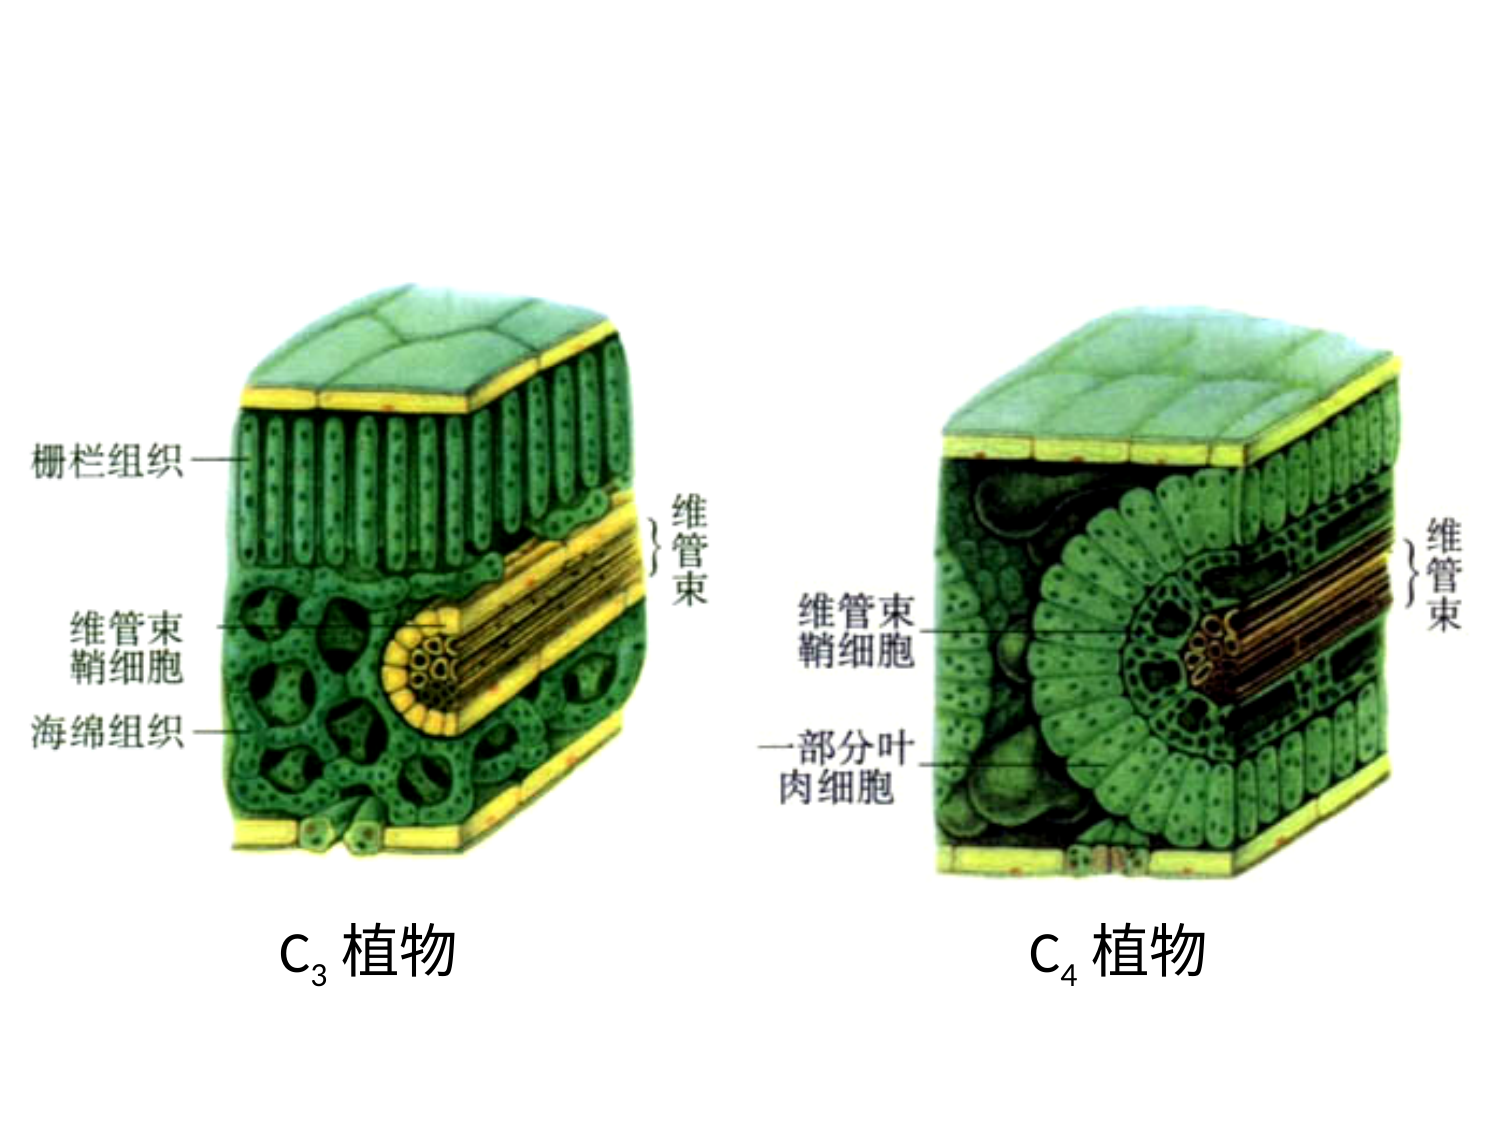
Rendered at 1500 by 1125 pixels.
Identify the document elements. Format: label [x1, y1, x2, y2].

text_box [737, 280, 1488, 992]
text_box [12, 280, 726, 992]
